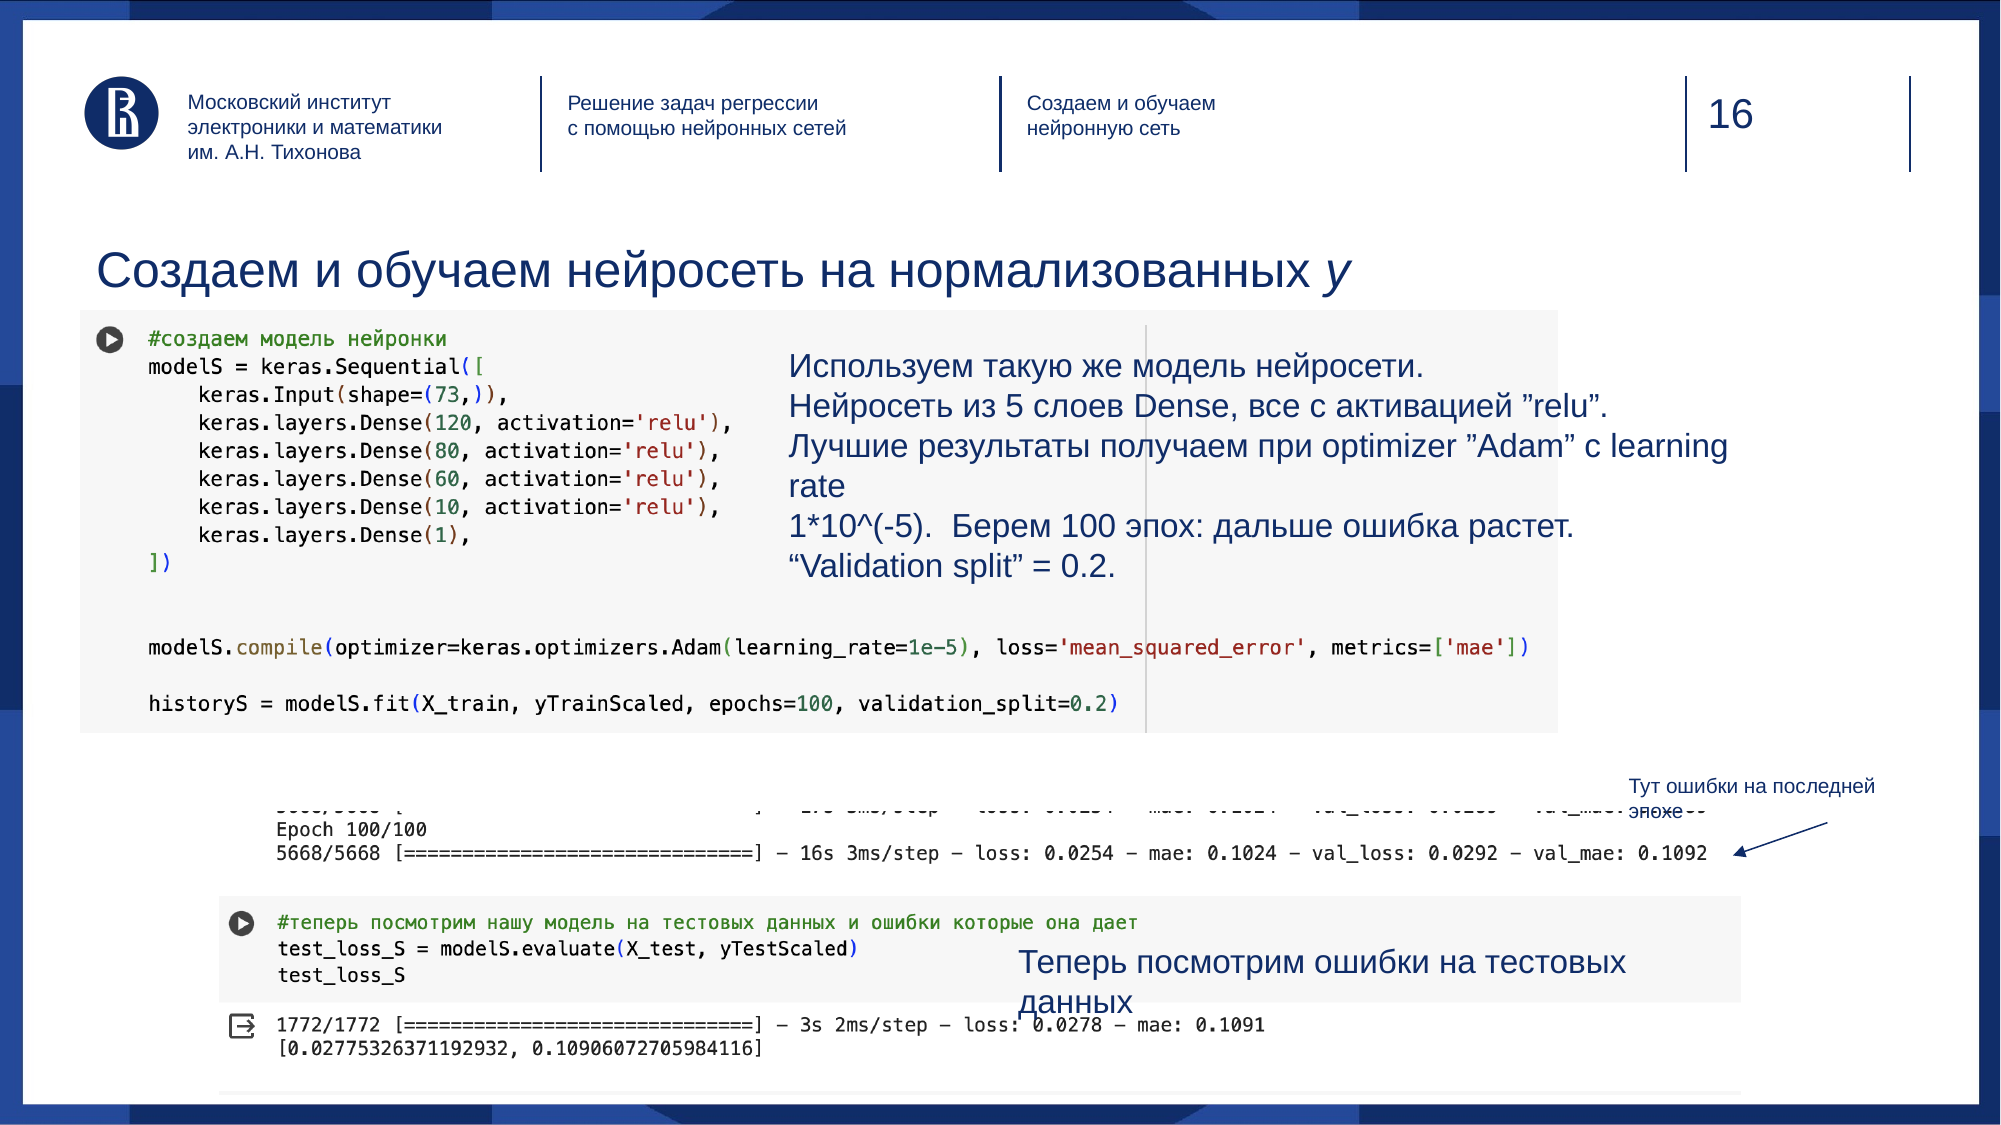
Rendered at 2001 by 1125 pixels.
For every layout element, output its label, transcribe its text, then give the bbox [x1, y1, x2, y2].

text_box Используем такую же модель нейросети. Нейросеть из 5 слоев Dense, все с активацией ”relu”. Лучшие результаты получаем при optimizer ”Adam” с learning rate 1*10^(-5). Берем 100 эпох: дальше ошибка растет. “Validation split” = 0.2. [1563, 336, 1781, 592]
list Московский институт электроники и математики им. А.Н. Тихонова [187, 88, 500, 157]
list Решение задач регрессии с помощью нейронных сетей [567, 90, 907, 157]
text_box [1732, 822, 1828, 856]
text_box Тут ошибки на последней эпохе [1613, 765, 1947, 831]
picture [0, 0, 2001, 1125]
list Создаем и обучаем нейронную сеть [1026, 90, 1367, 157]
title Создаем и обучаем нейросеть на нормализованных y [96, 237, 1911, 365]
